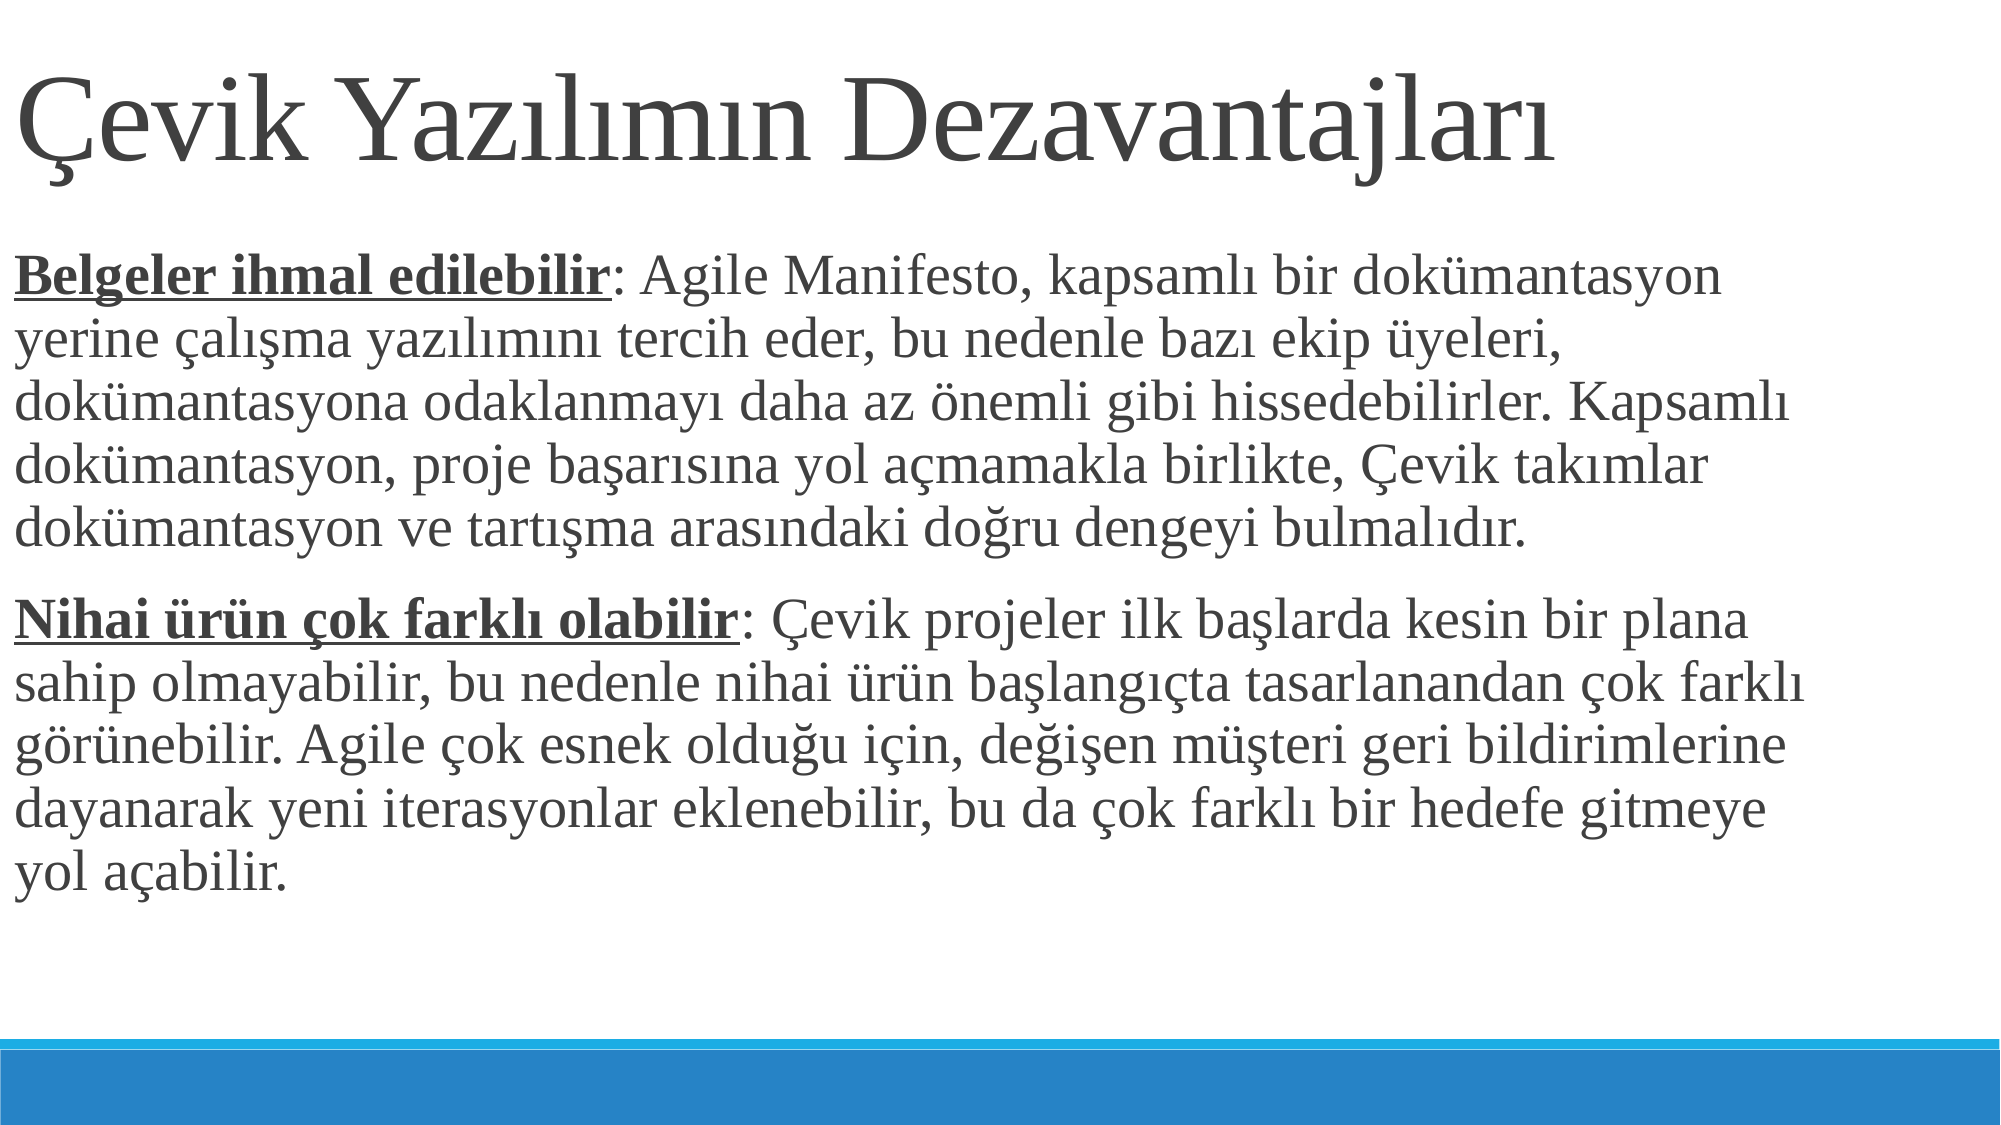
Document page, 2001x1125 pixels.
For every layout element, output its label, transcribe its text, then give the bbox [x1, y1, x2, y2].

title Çevik Yazılımın Dezavantajları [0, 30, 1800, 194]
list Belgeler ihmal edilebilir: Agile Manifesto, kapsamlı bir dokümantasyon yerine çalışma yazılımını tercih eder, bu nedenle bazı ekip üyeleri, dokümantasyona odaklanmayı daha az önemli gibi hissedebilirler. Kapsamlı dokümantasyon, proje başarısına yol açmamakla birlikte, Çevik takımlar dokümantasyon ve tartışma arasındaki doğru dengeyi bulmalıdır. Nihai ürün çok farklı olabilir: Çevik projeler ilk başlarda kesin bir plana sahip olmayabilir, bu nedenle nihai ürün başlangıçta tasarlanandan çok farklı görünebilir. Agile çok esnek olduğu için, değişen müşteri geri bildirimlerine dayanarak yeni iterasyonlar eklenebilir, bu da çok farklı bir hedefe gitmeye yol açabilir. [0, 236, 1837, 1049]
